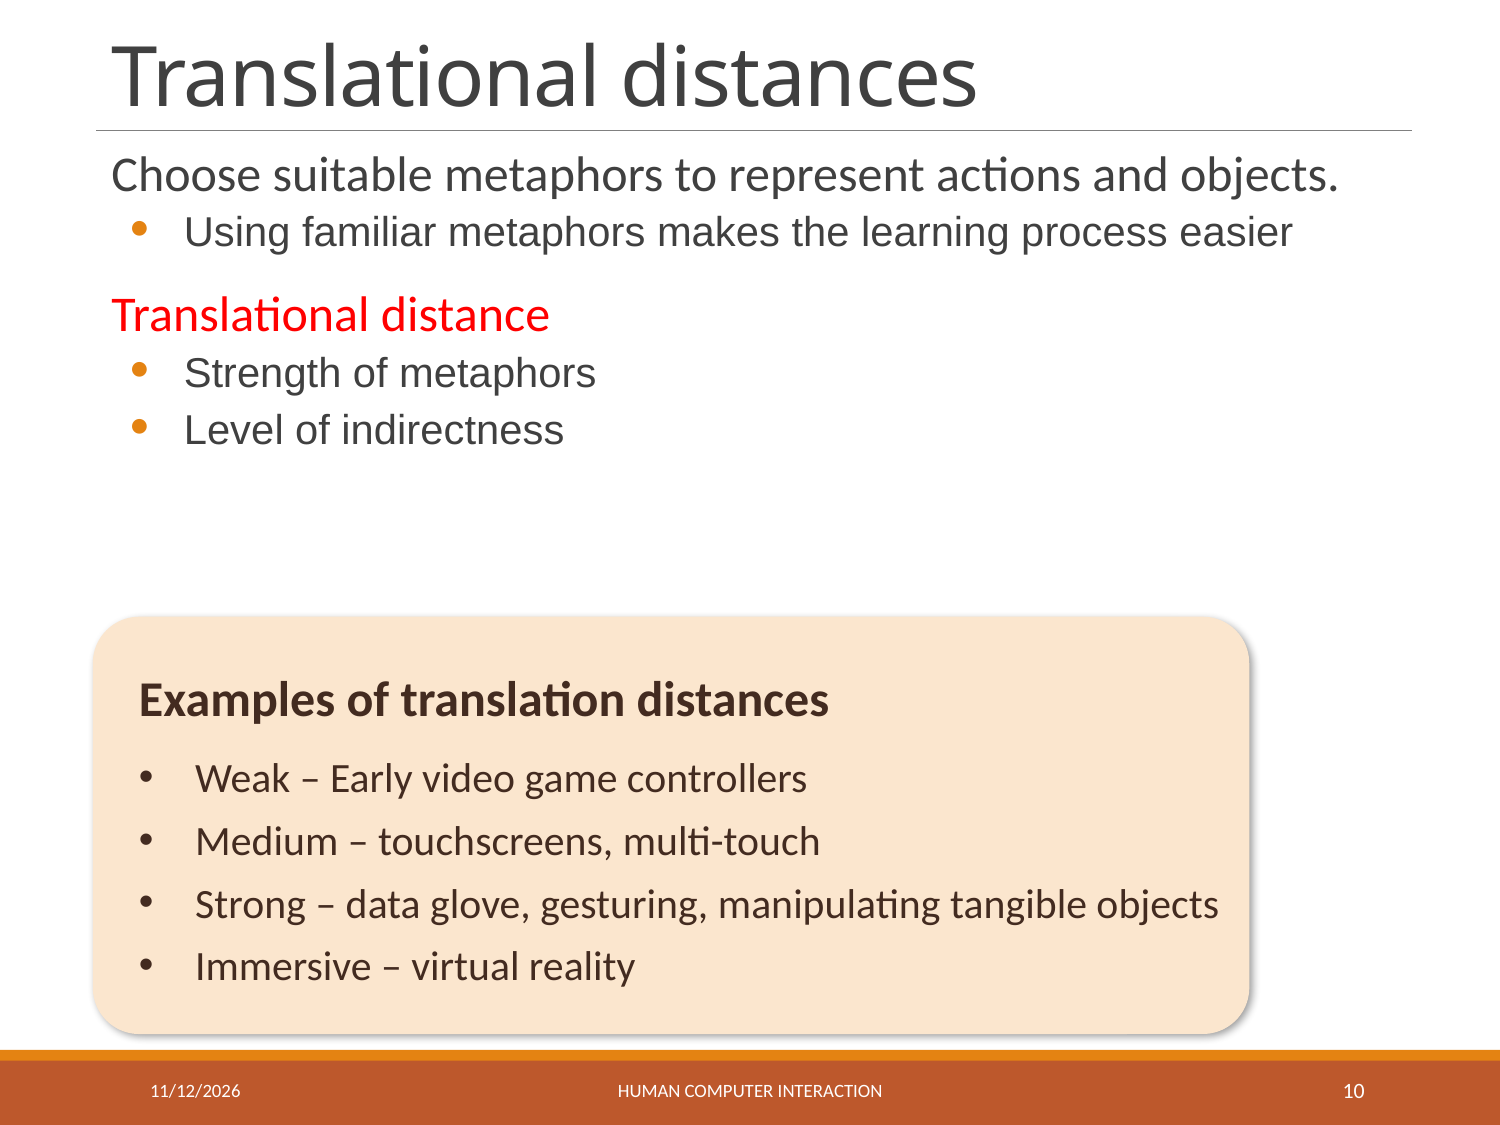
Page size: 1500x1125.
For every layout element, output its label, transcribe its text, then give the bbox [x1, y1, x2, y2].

slide_number 10 [1218, 1059, 1380, 1120]
footer Human Computer Interaction [453, 1059, 1047, 1120]
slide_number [135, 1059, 440, 1120]
title Translational distances [96, 19, 1413, 131]
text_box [92, 616, 1250, 1035]
list Choose suitable metaphors to represent actions and objects. Using familiar metaphors makes the learning process easier Translational distance Strength of metaphors Level of indirectness [96, 140, 1413, 1034]
